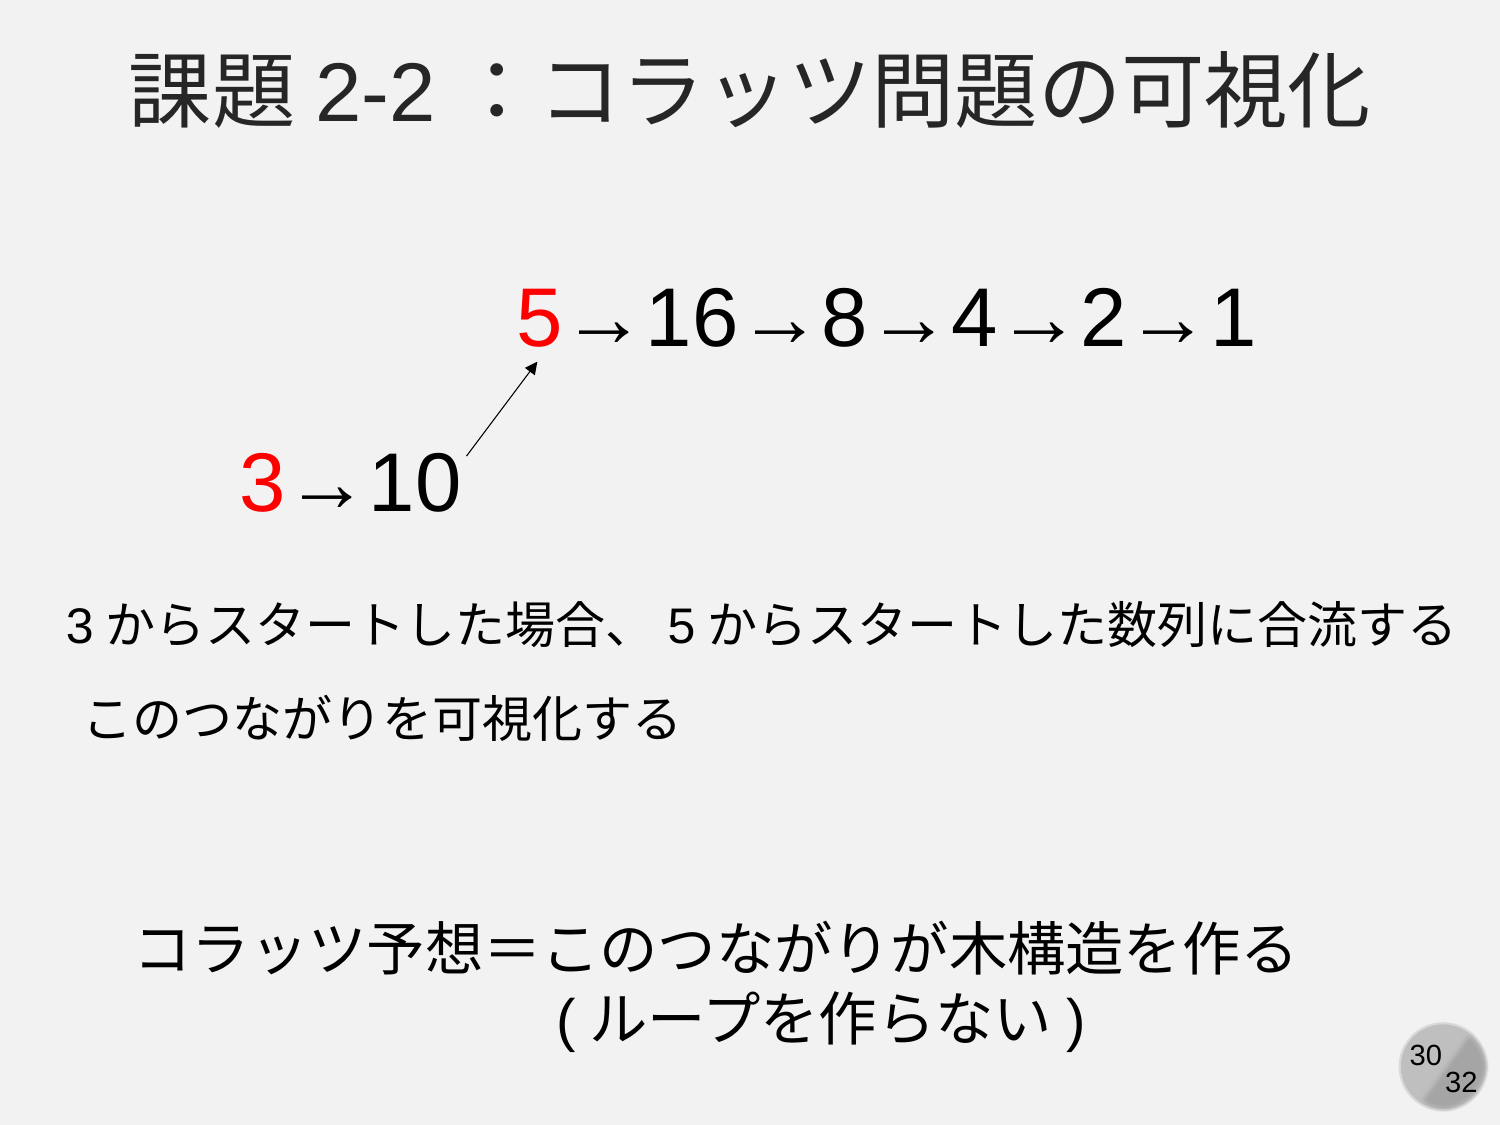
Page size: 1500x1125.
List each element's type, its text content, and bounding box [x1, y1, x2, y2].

text_box 3→10 [224, 420, 477, 536]
text_box 5→16→8→4→2→1 [501, 255, 1272, 371]
list 課題2-2：コラッツ問題の可視化 [0, 31, 1500, 155]
text_box このつながりを可視化する [68, 680, 698, 756]
text_box 3からスタートした場合、5からスタートした数列に合流する [51, 586, 1473, 661]
text_box コラッツ予想＝このつながりが木構造を作る (ループを作らない) [118, 905, 1314, 1060]
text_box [466, 361, 538, 457]
